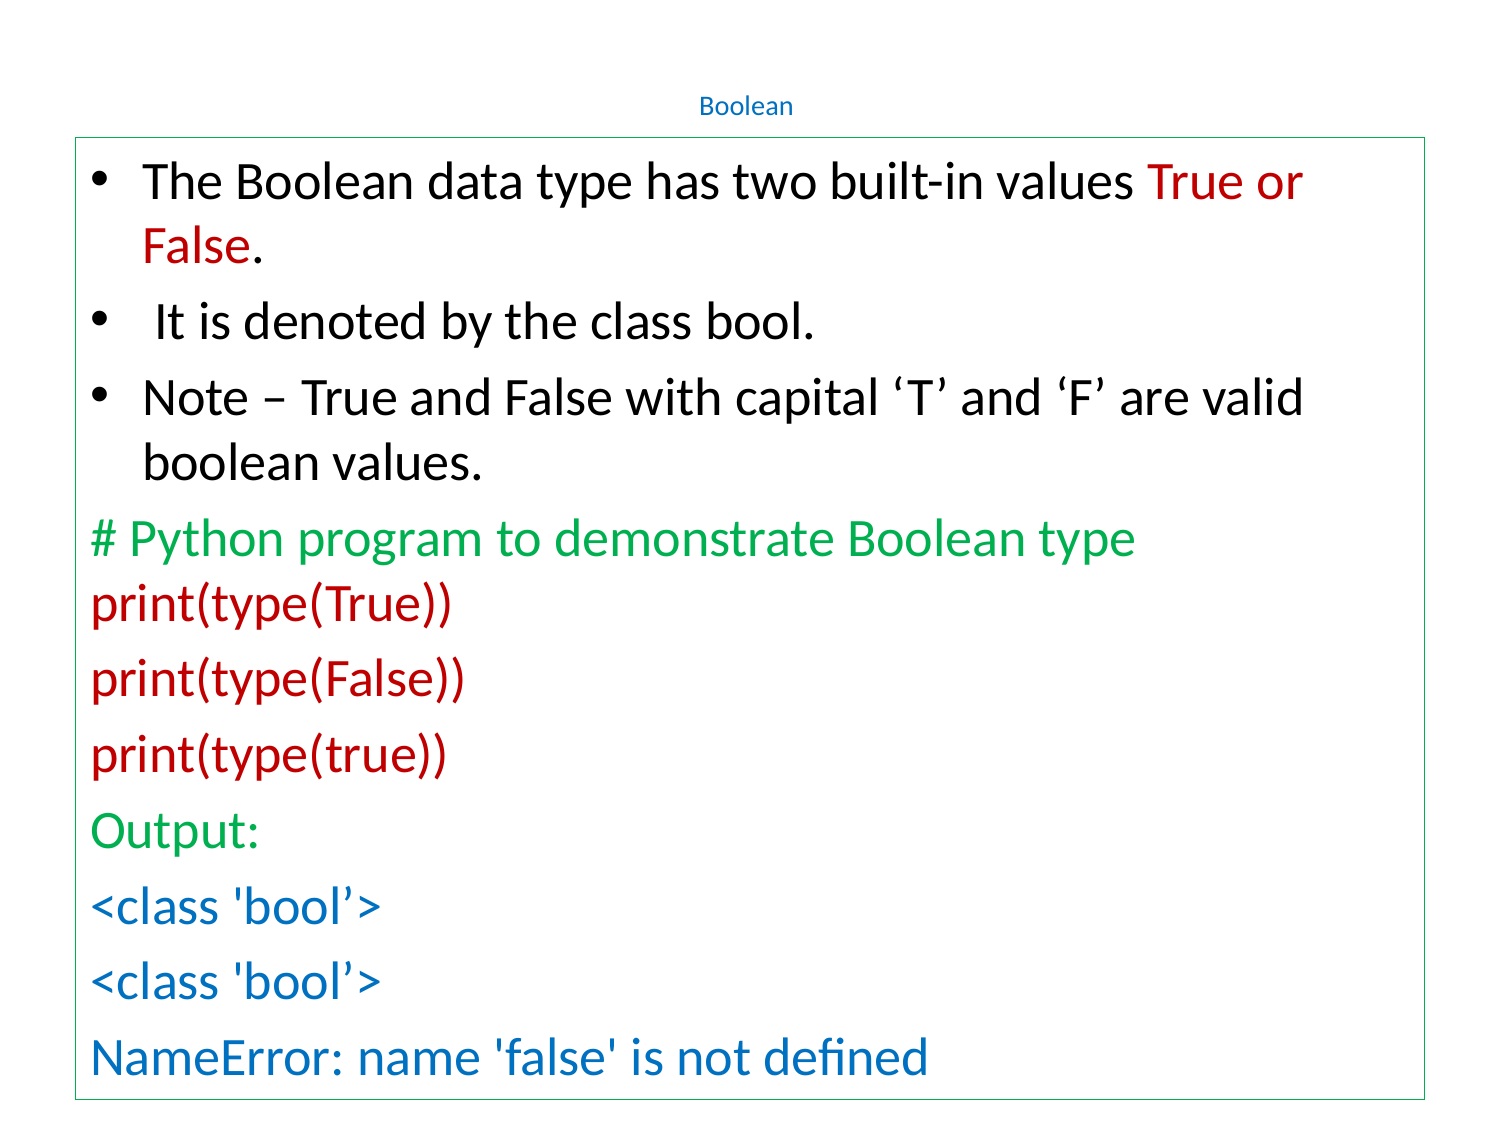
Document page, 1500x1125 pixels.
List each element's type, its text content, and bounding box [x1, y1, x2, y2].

list The Boolean data type has two built-in values True or False. It is denoted by the class bool. Note – True and False with capital ‘T’ and ‘F’ are valid boolean values. # Python program to demonstrate Boolean type print(type(True)) print(type(False)) print(type(true)) Output: <class 'bool’> <class 'bool’> NameError: name 'false' is not defined [75, 137, 1425, 1100]
title Boolean [75, 45, 1425, 137]
